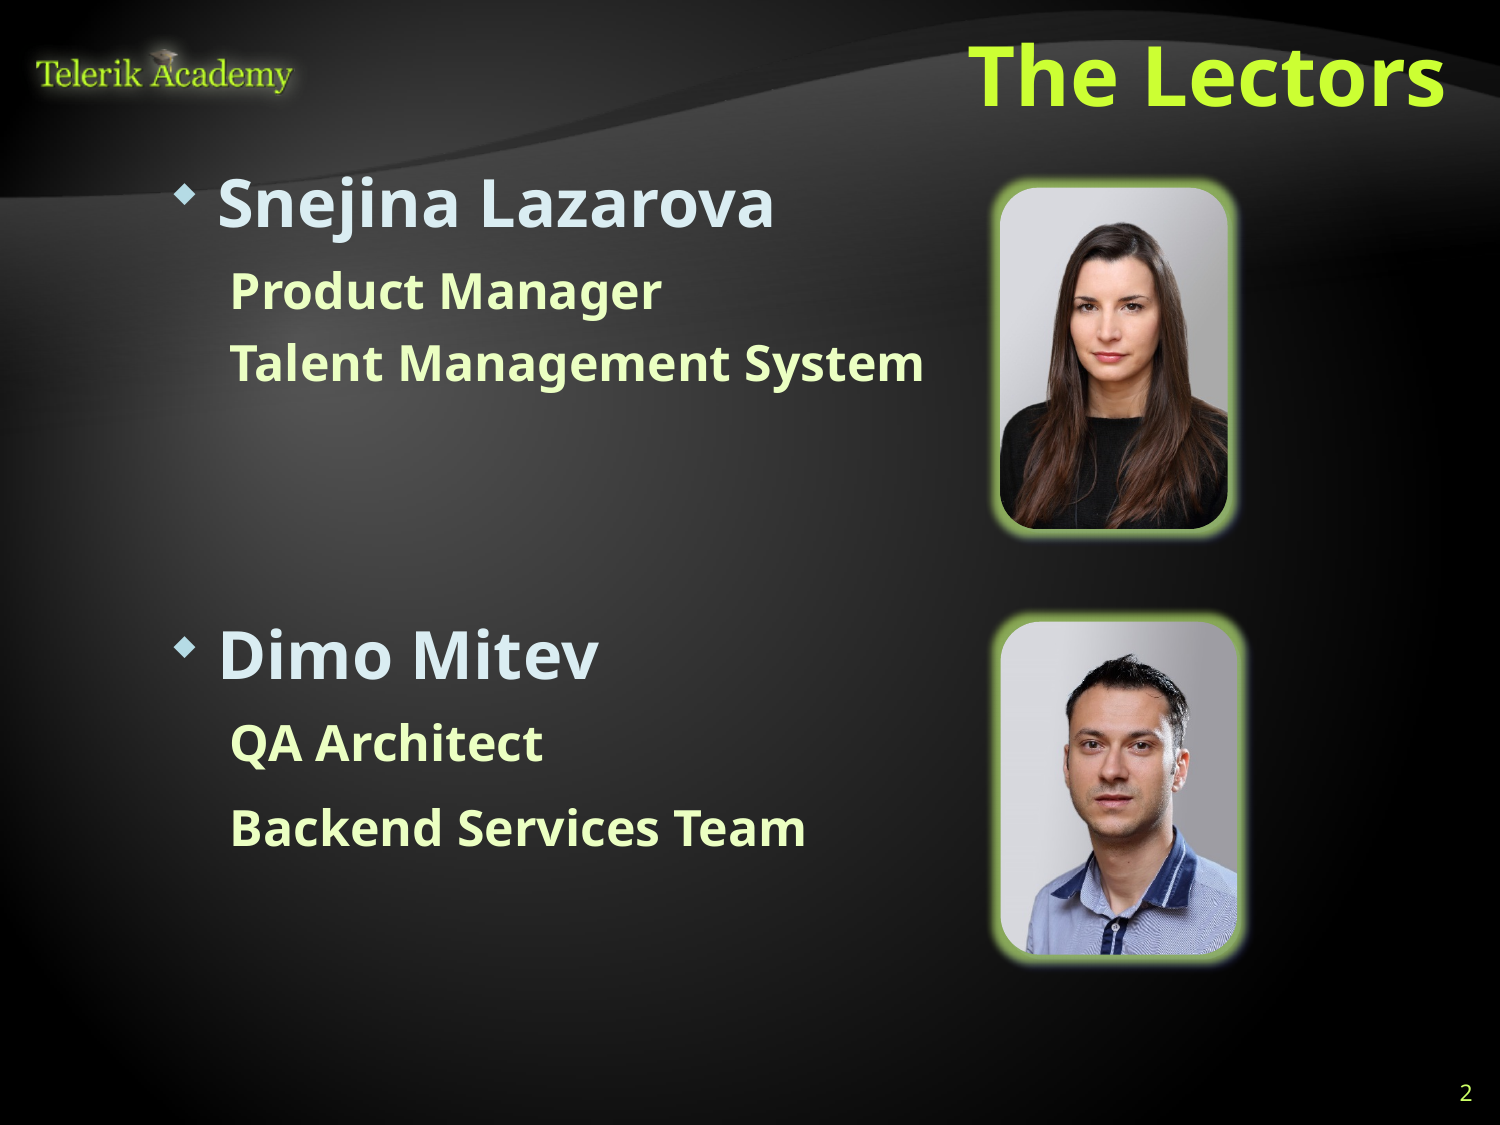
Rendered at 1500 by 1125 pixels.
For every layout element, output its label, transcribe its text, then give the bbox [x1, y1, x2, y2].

title The Lectors [300, 12, 1463, 150]
slide_number 2 [1412, 1074, 1488, 1113]
list Snejina Lazarova Product Manager Talent Management System Dimo Mitev QA Architect Backend Services Team [156, 152, 1400, 1099]
picture [0, 0, 1500, 1125]
